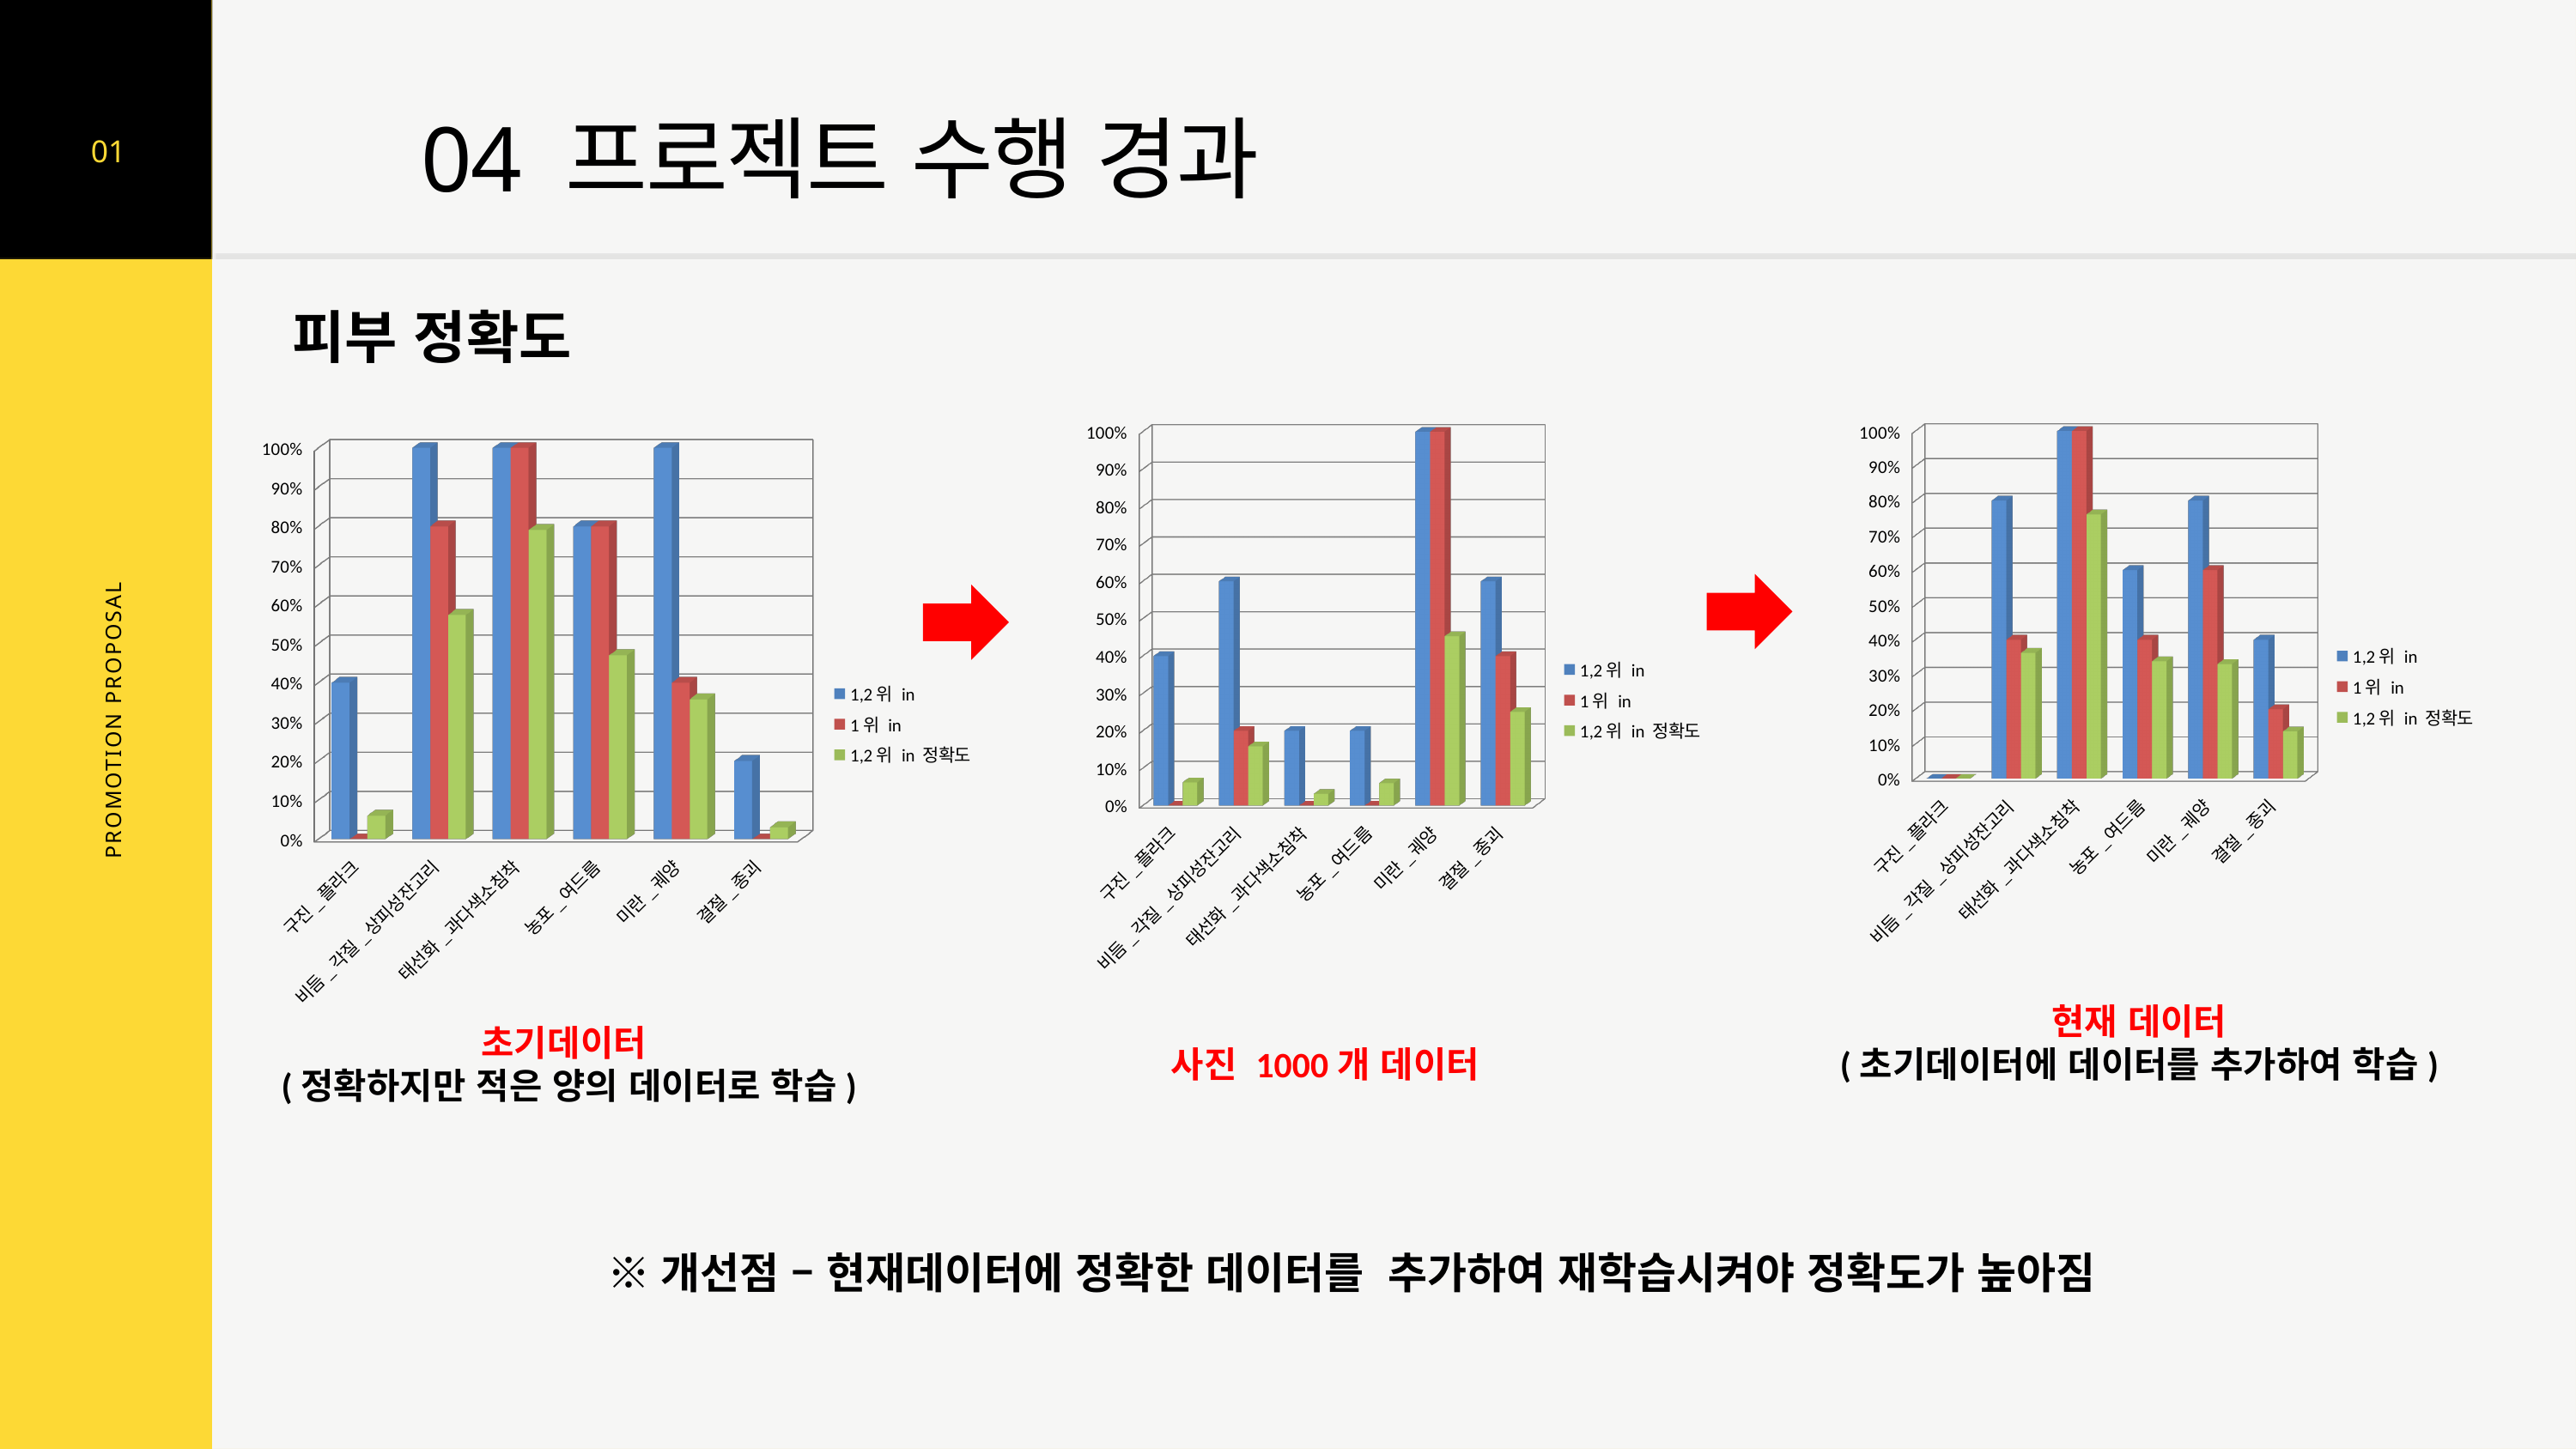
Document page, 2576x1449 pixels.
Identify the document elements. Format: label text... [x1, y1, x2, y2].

chart [1845, 412, 2491, 961]
chart [1072, 409, 1718, 991]
chart [246, 423, 988, 1025]
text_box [216, 252, 2576, 259]
text_box PROMOTION PROPOSAL [93, 266, 132, 1282]
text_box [213, 0, 2576, 252]
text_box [211, 269, 2576, 1449]
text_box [0, 0, 213, 259]
